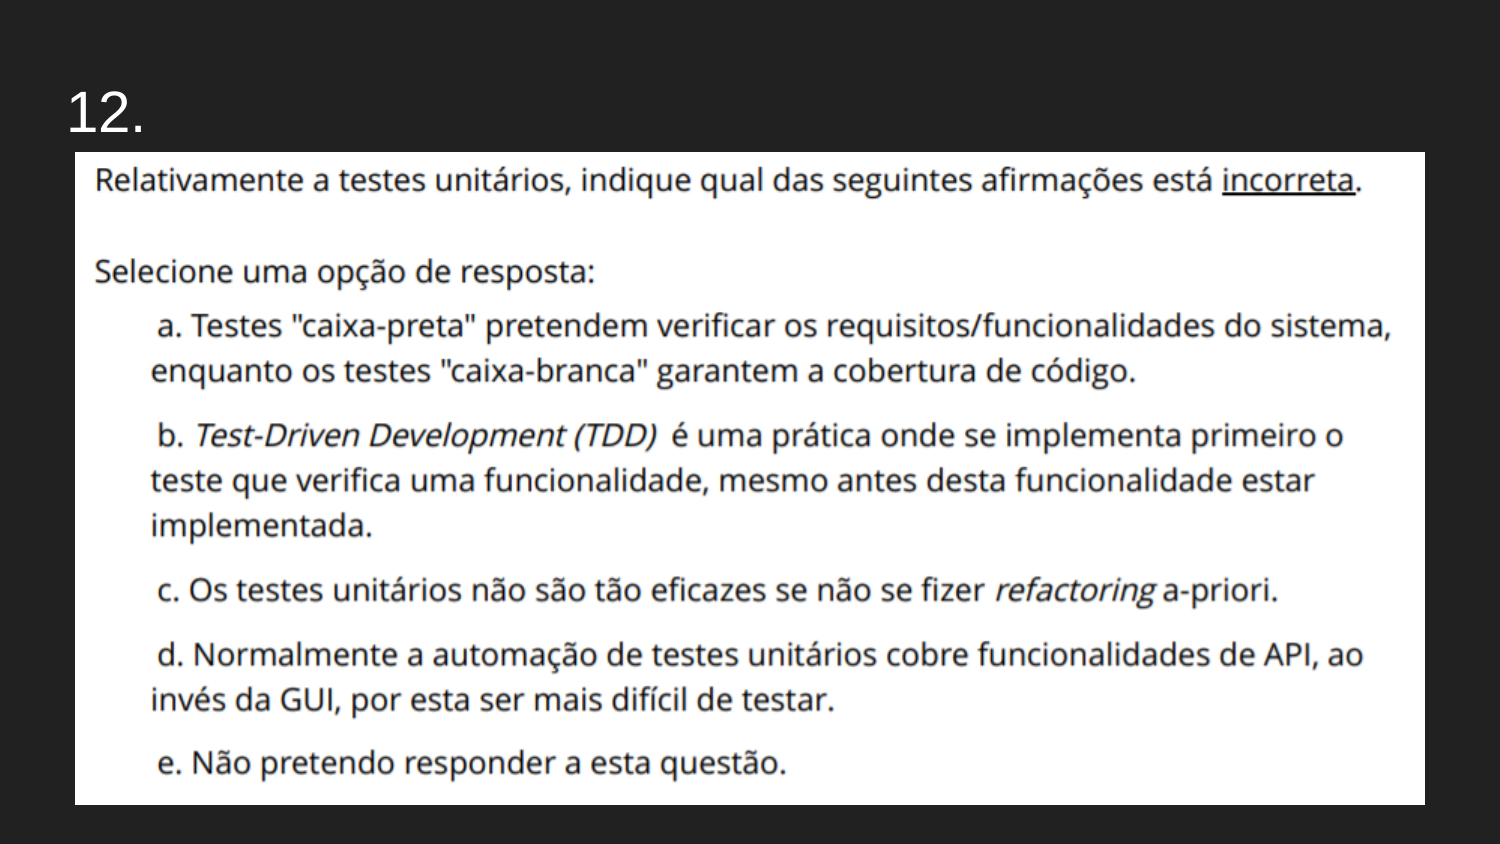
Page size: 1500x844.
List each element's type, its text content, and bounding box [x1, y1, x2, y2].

title 12. [51, 59, 1449, 153]
picture [75, 152, 1425, 806]
